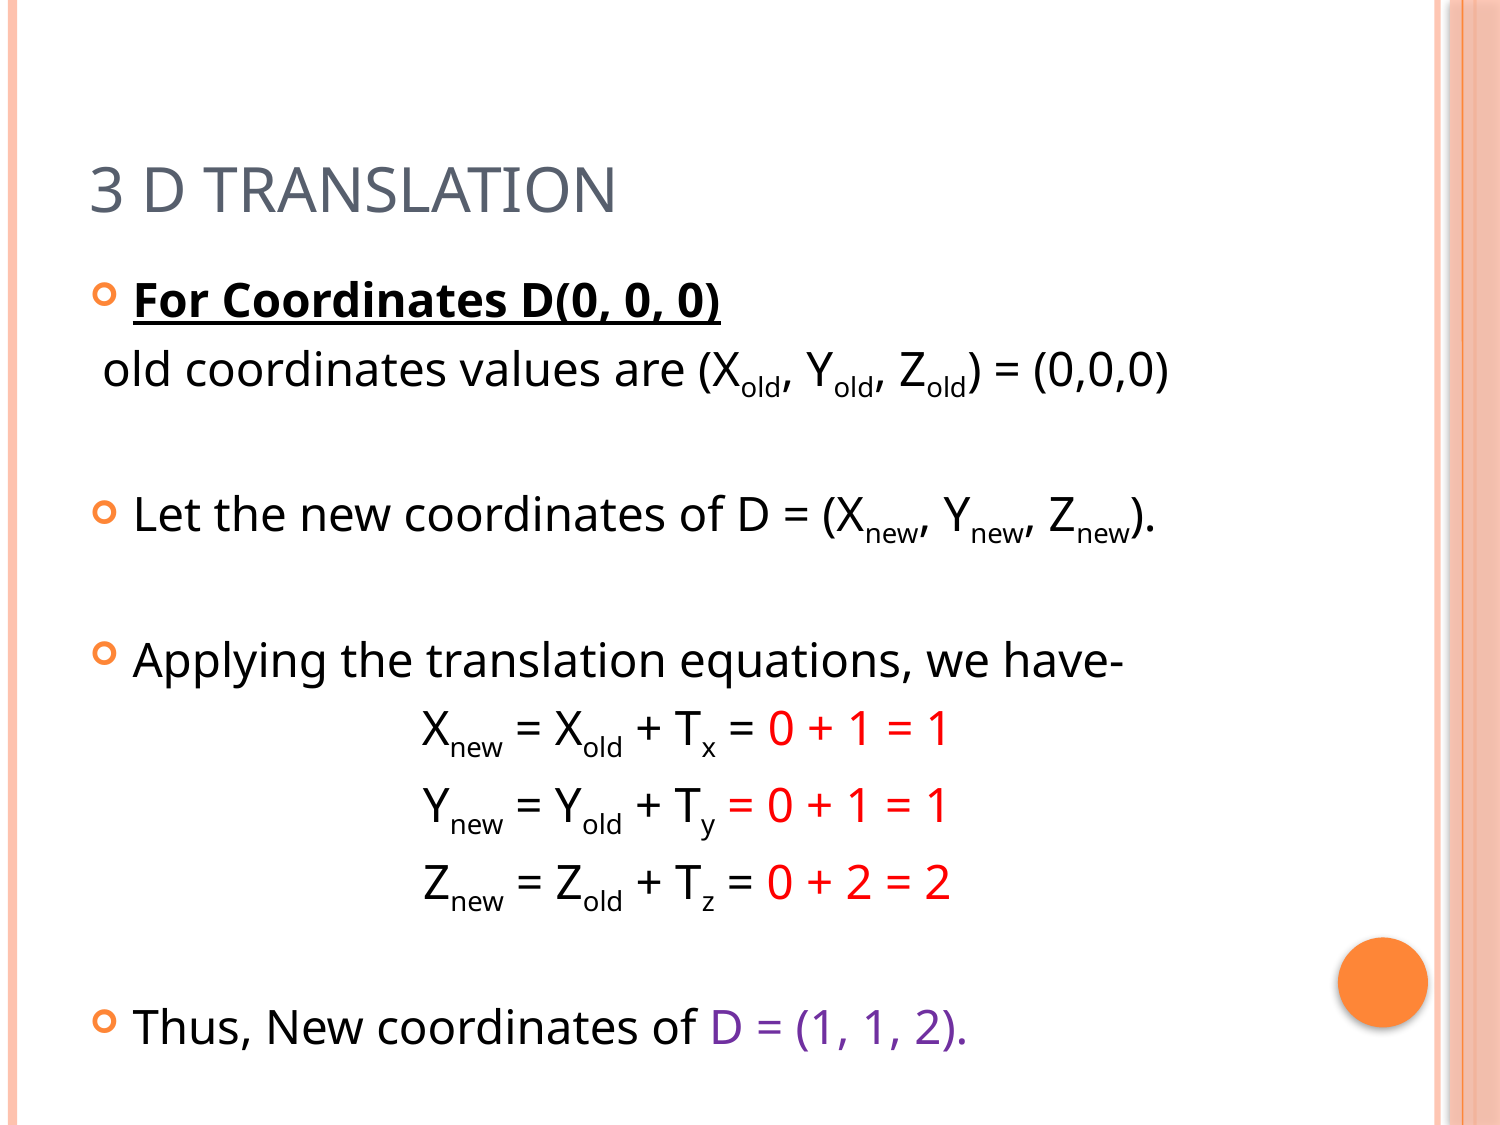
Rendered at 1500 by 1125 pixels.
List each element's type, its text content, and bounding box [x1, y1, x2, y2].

list For Coordinates D(0, 0, 0) old coordinates values are (Xold, Yold, Zold) = (0,0,0) Let the new coordinates of D = (Xnew, Ynew, Znew). Applying the translation equations, we have- Xnew = Xold + Tx = 0 + 1 = 1 Ynew = Yold + Ty = 0 + 1 = 1 Znew = Zold + Tz = 0 + 2 = 2 Thus, New coordinates of D = (1, 1, 2). [75, 262, 1300, 1062]
title 3 d translation [75, 45, 1300, 233]
